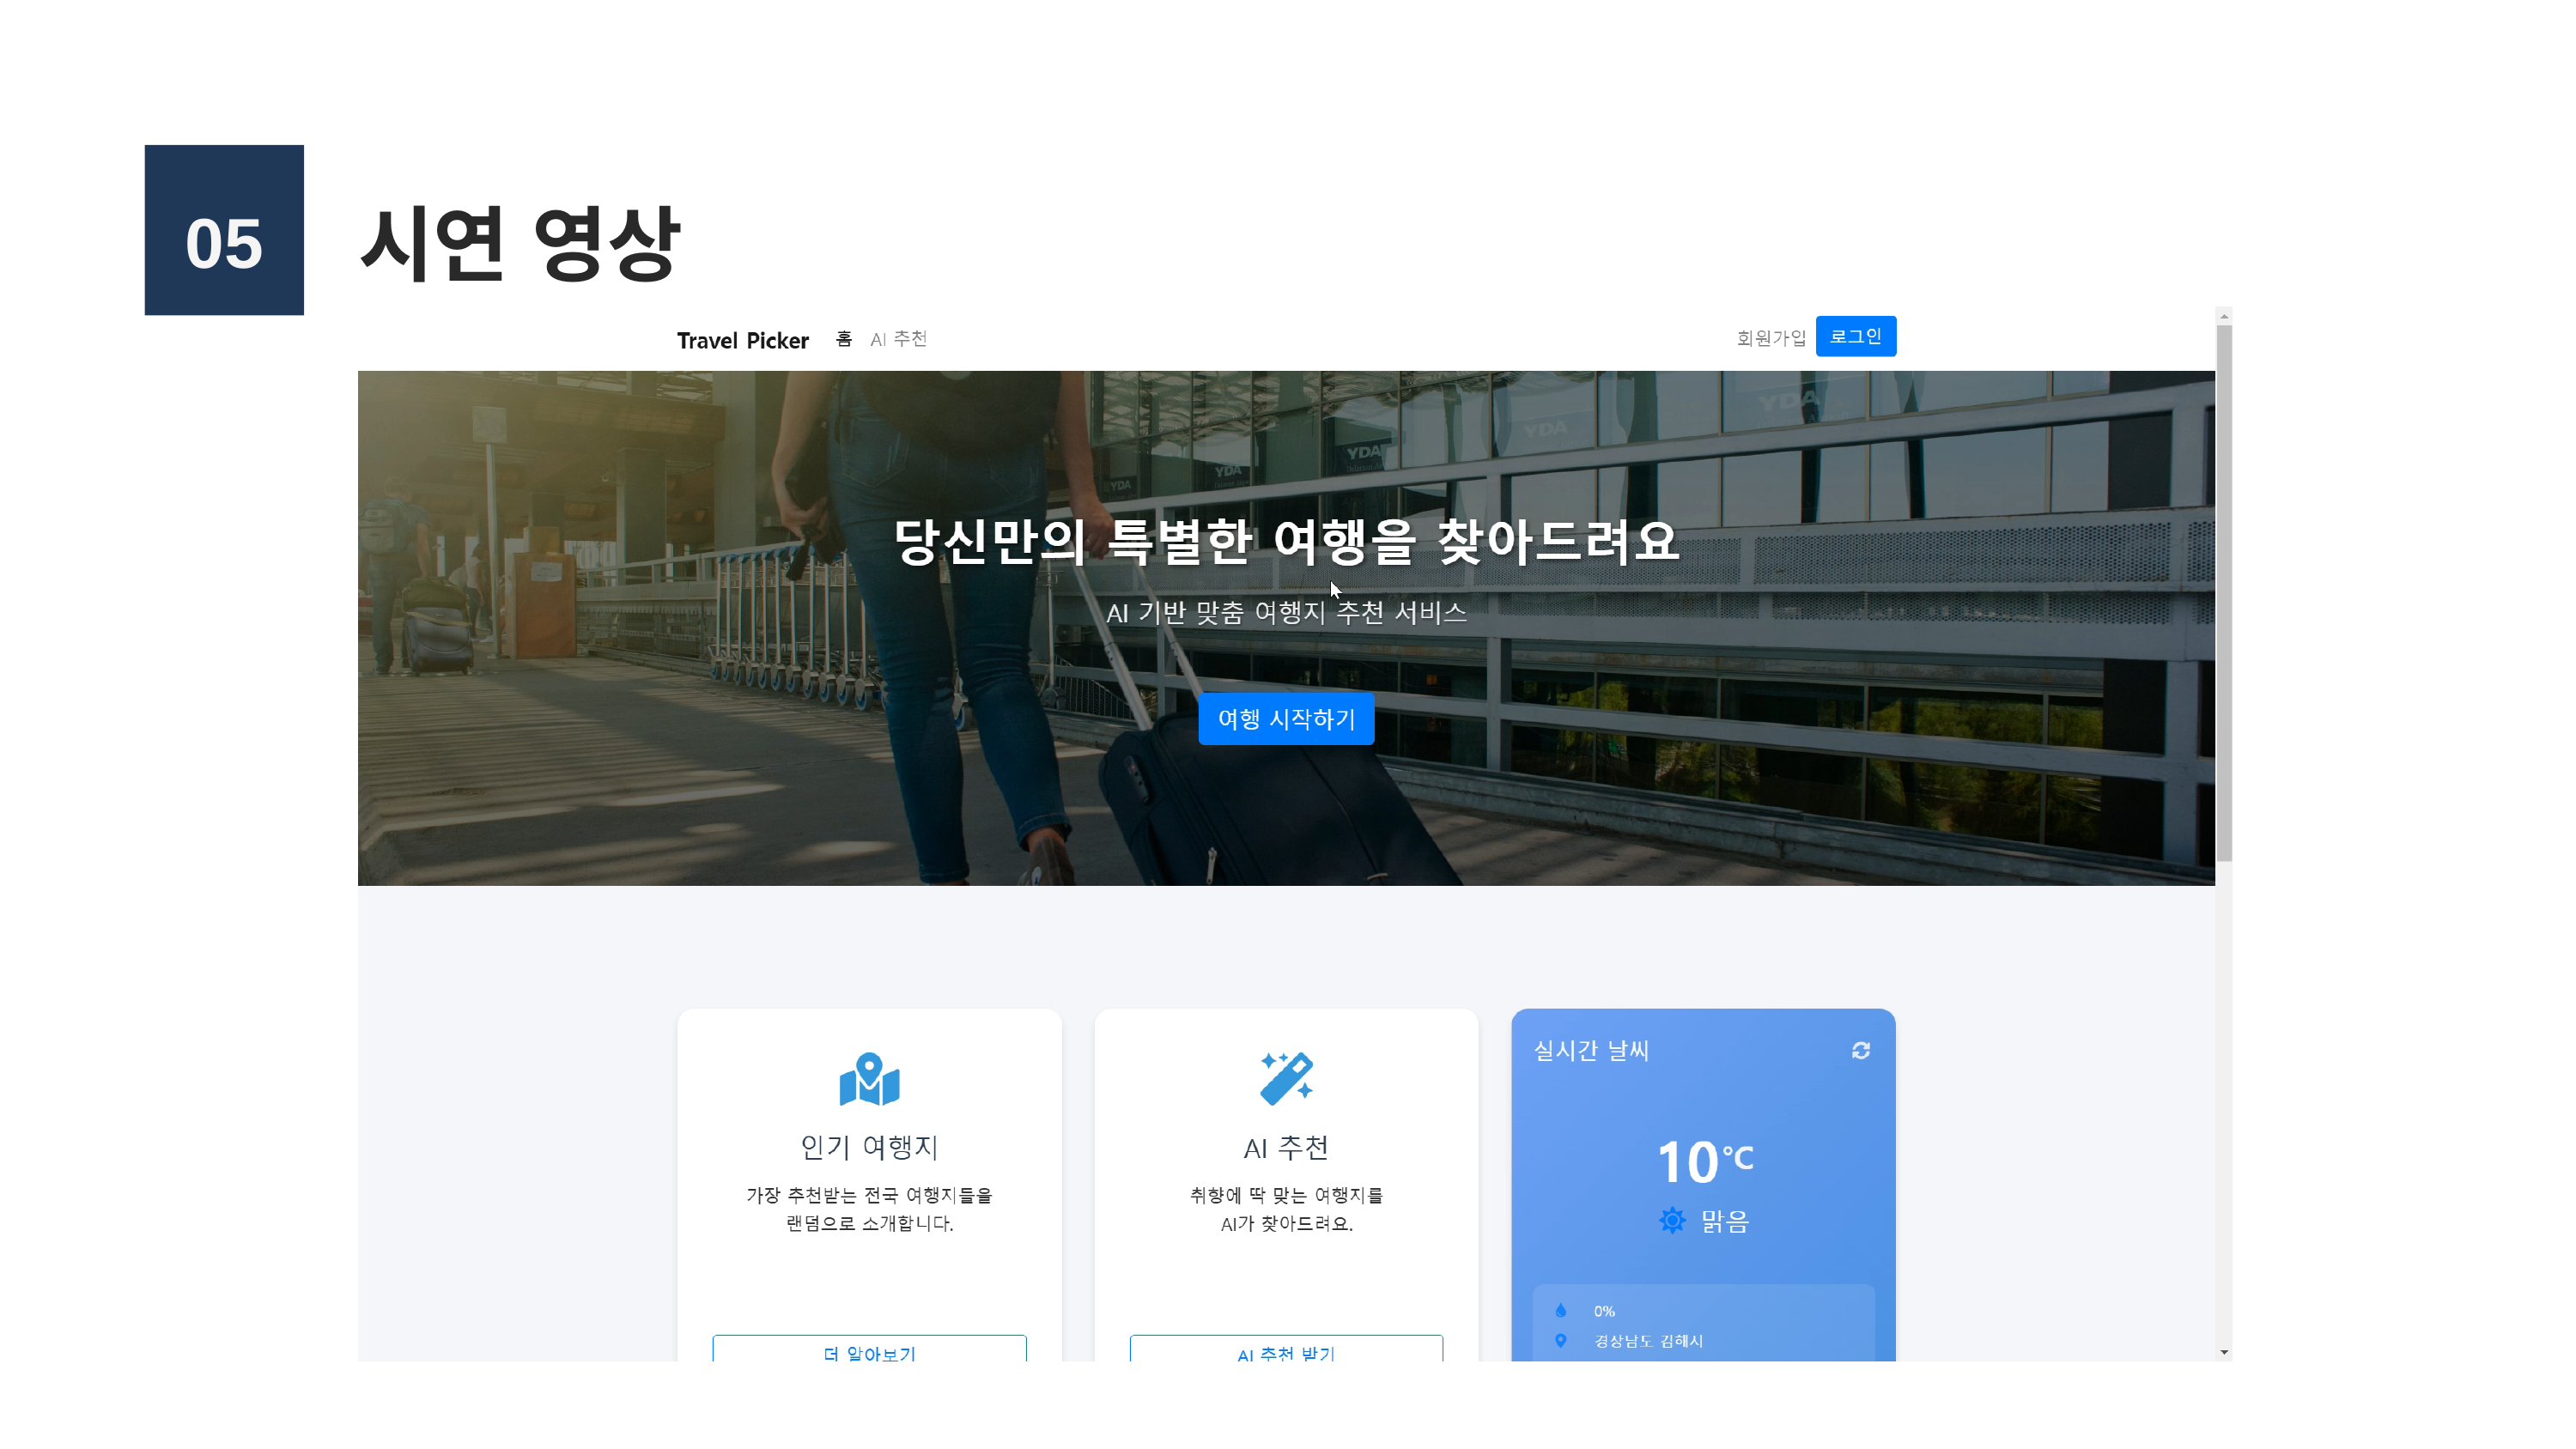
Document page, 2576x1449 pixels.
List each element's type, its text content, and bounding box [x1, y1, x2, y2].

picture [357, 306, 2233, 1361]
text_box 시연 영상 [358, 151, 1254, 291]
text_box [144, 144, 305, 316]
